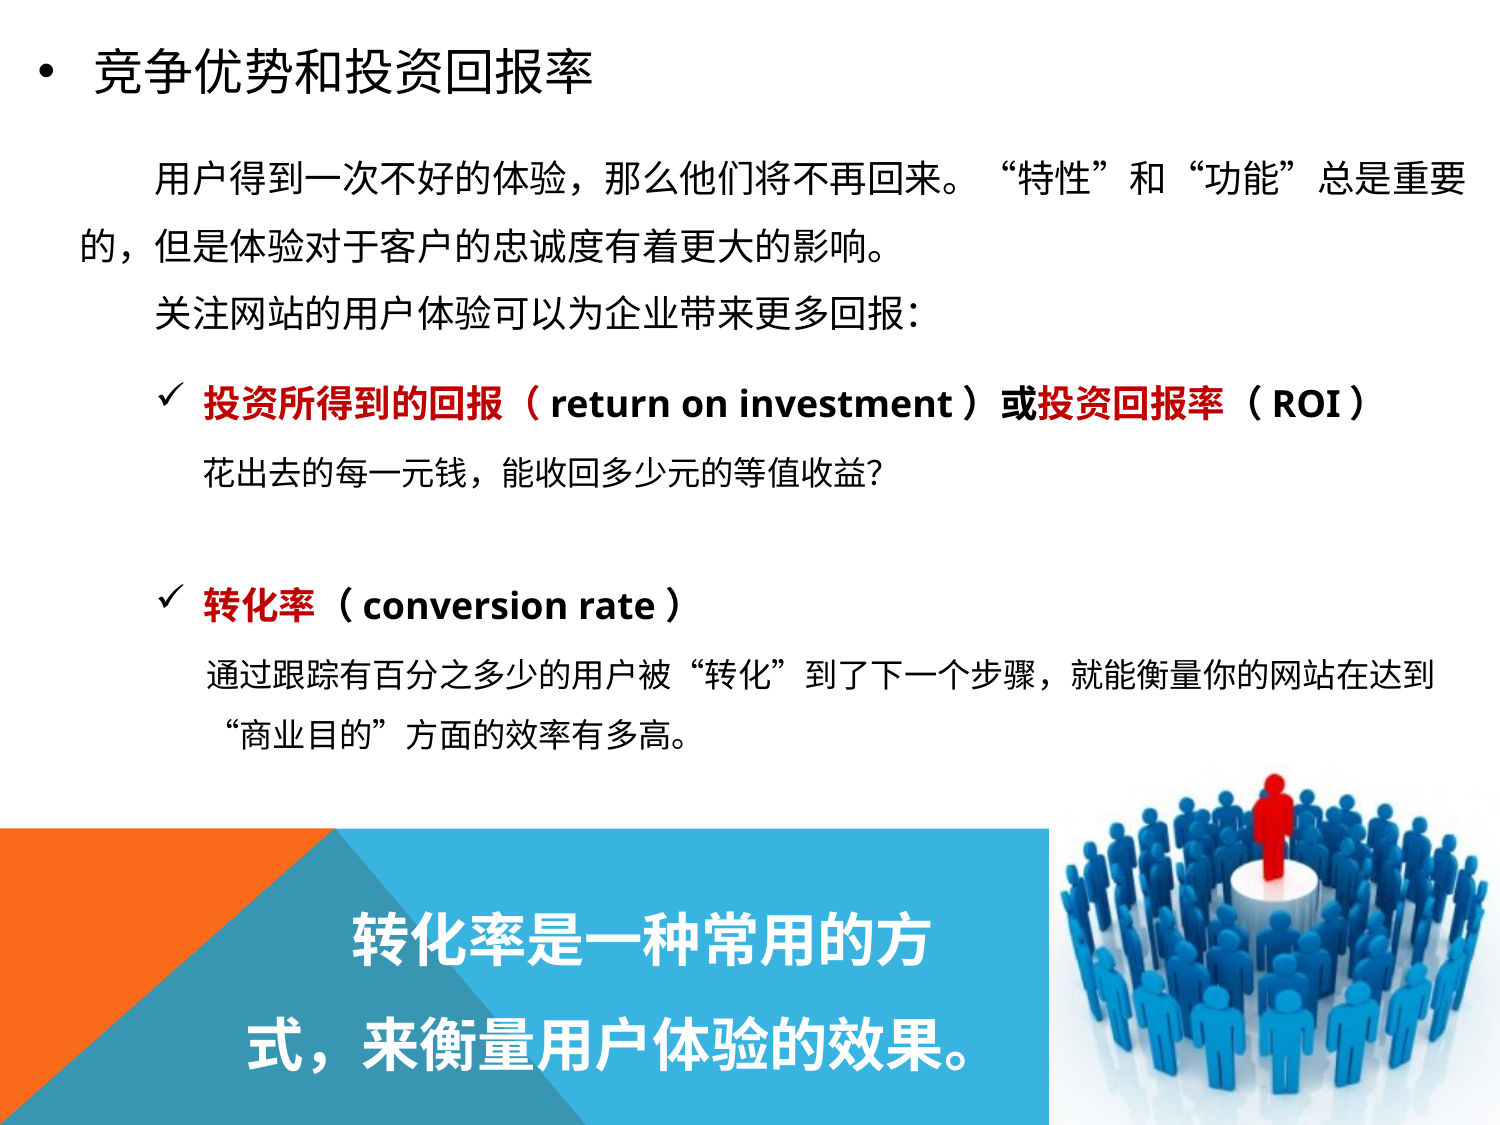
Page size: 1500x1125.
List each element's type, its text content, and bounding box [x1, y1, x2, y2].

text_box 投资所得到的回报（return on investment）或投资回报率（ROI） 转化率（conversion rate） [140, 349, 1483, 635]
text_box 竞争优势和投资回报率 [22, 2, 609, 108]
text_box 用户得到一次不好的体验，那么他们将不再回来。“特性”和“功能”总是重要的，但是体验对于客户的忠诚度有着更大的影响。 关注网站的用户体验可以为企业带来更多回报： [64, 125, 1483, 343]
text_box 通过跟踪有百分之多少的用户被“转化”到了下一个步骤，就能衡量你的网站在达到“商业目的”方面的效率有多高。 [191, 626, 1500, 762]
picture [1049, 764, 1500, 1125]
text_box 花出去的每一元钱，能收回多少元的等值收益？ [187, 444, 1313, 499]
text_box 转化率是一种常用的方式，来衡量用户体验的效果。 [230, 860, 994, 1086]
